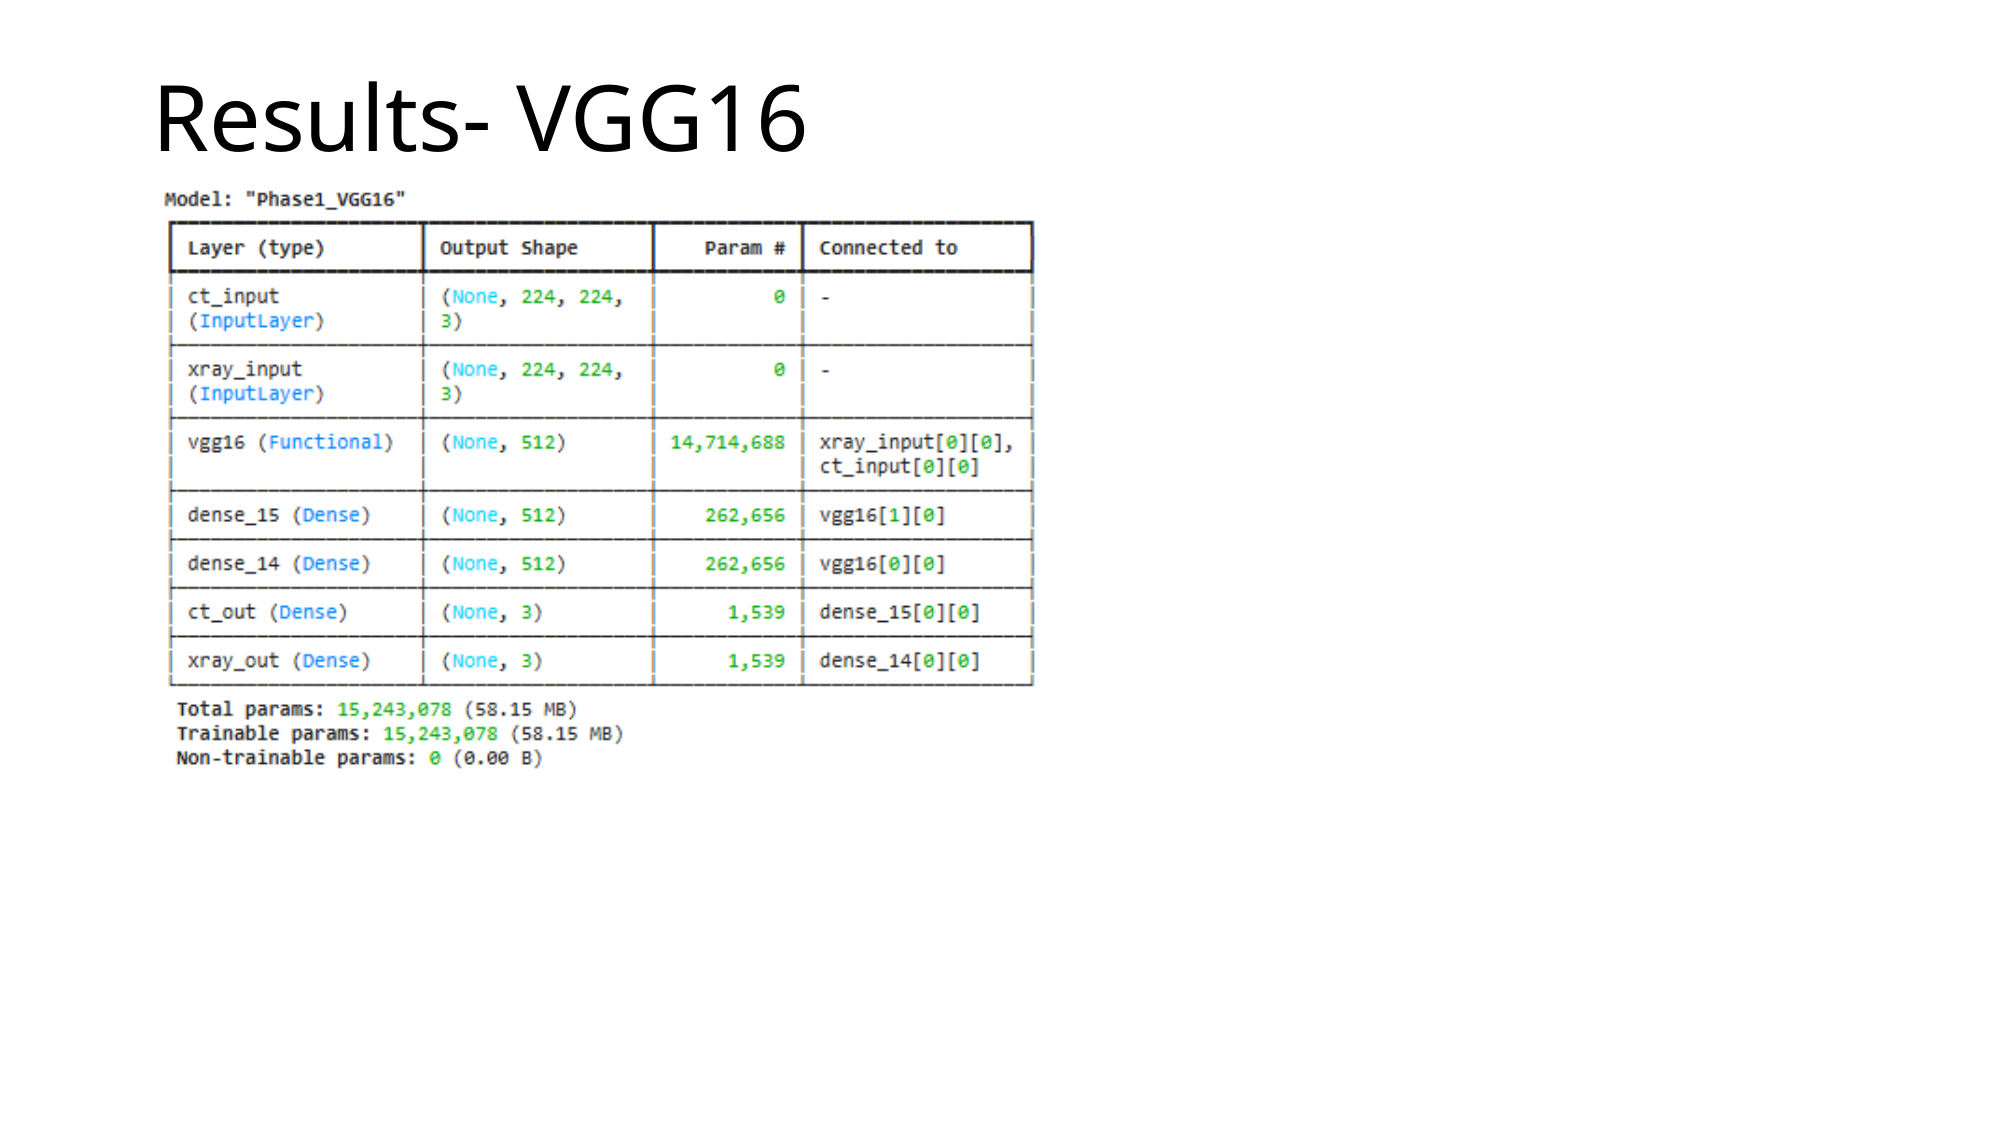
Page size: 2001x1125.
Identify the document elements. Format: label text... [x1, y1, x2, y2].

title Results- VGG16 [137, 59, 1863, 185]
picture [154, 184, 1085, 776]
